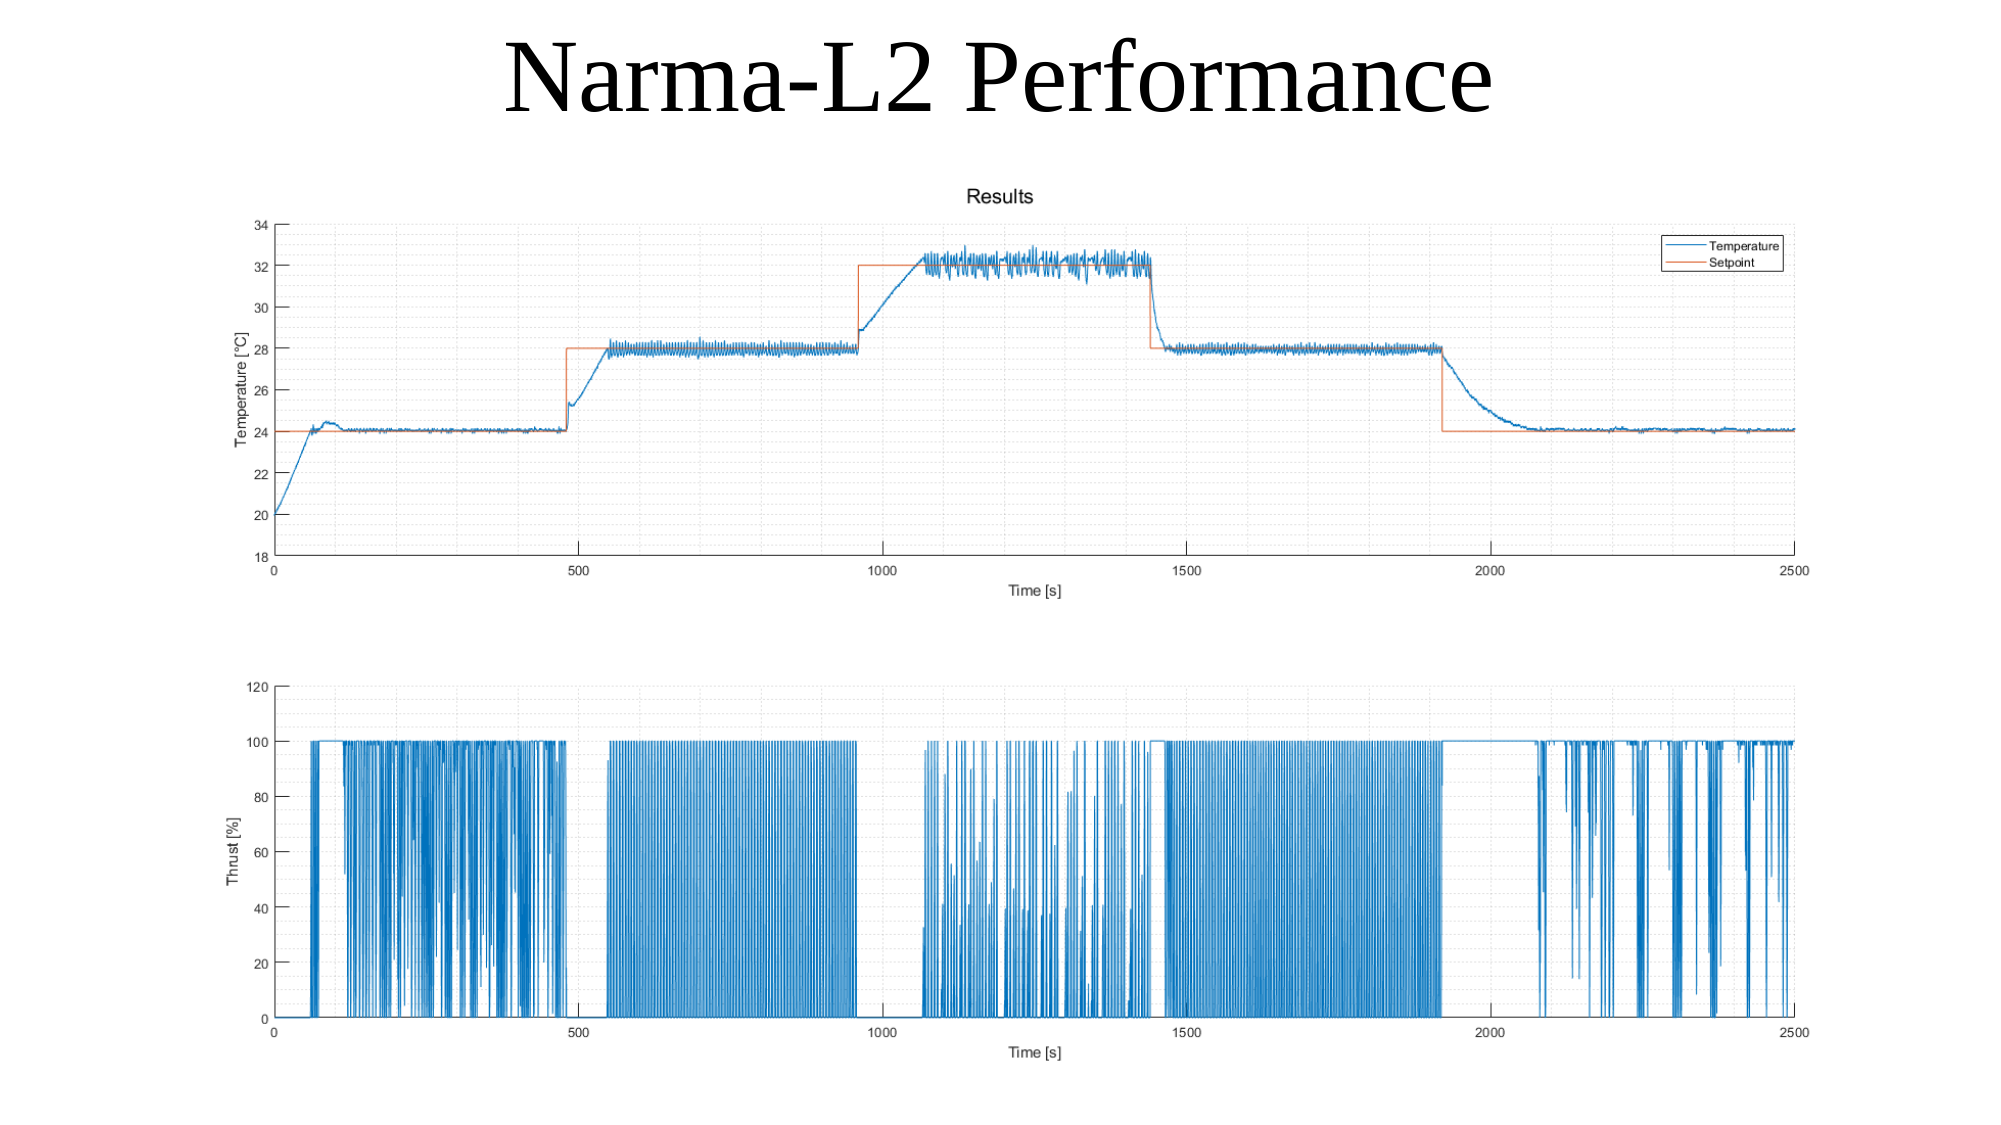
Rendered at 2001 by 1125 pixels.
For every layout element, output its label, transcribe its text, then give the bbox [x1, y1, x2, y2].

text_box Narma-L2 Performance [0, 0, 2000, 140]
picture [19, 141, 1981, 1125]
